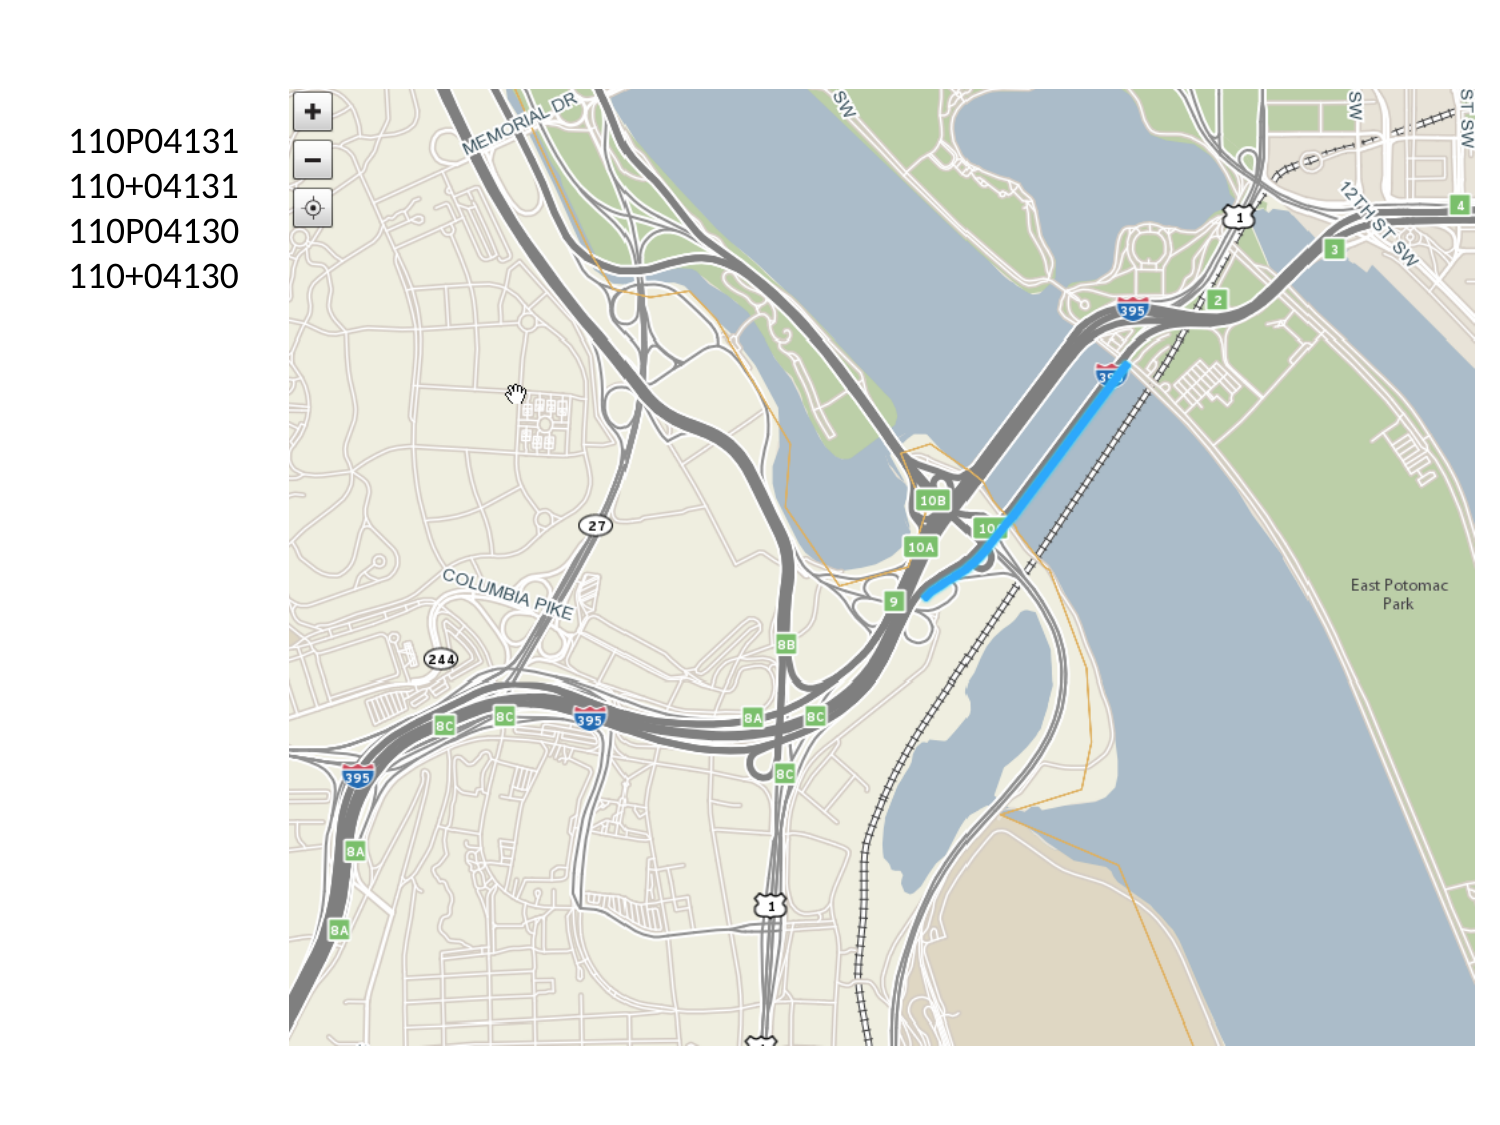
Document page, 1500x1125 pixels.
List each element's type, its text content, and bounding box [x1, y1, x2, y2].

picture [289, 89, 1475, 1046]
text_box 110P04131 110+04131 110P04130 110+04130 [53, 108, 283, 304]
